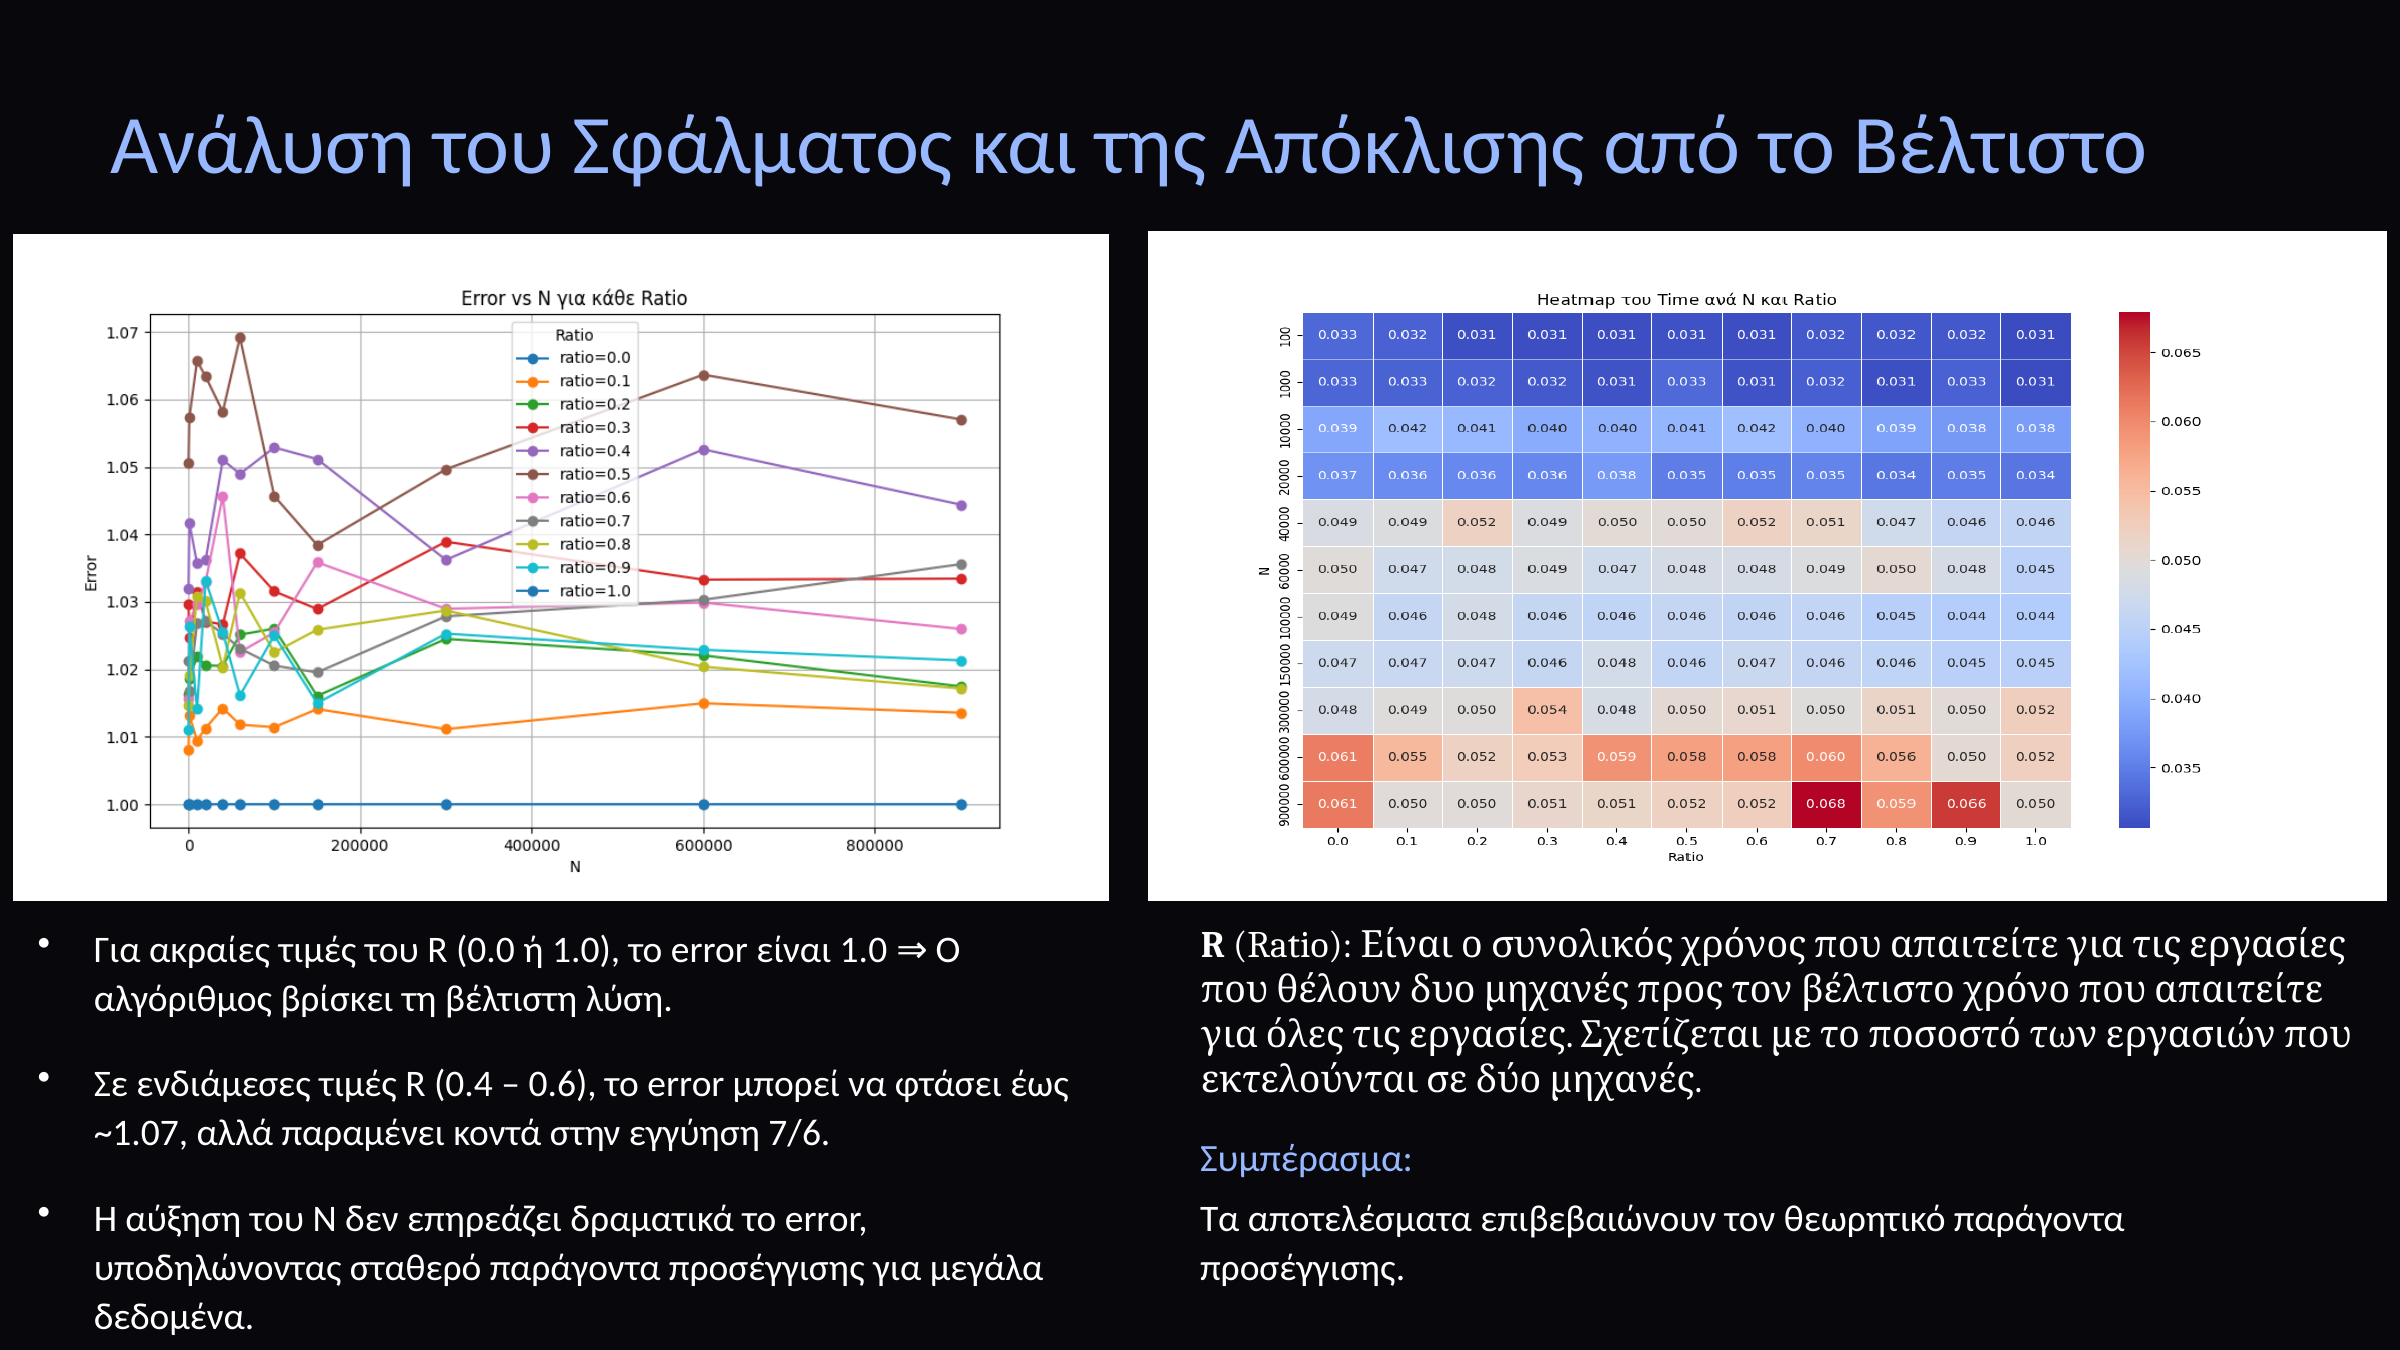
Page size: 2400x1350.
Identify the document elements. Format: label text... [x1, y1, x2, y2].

text_box Η αύξηση του N δεν επηρεάζει δραματικά το error, υποδηλώνοντας σταθερό παράγοντα προσέγγισης για μεγάλα δεδομένα. [37, 1189, 1091, 1290]
text_box Συμπέρασμα: [1200, 1130, 1590, 1180]
text_box Σε ενδιάμεσες τιμές R (0.4 – 0.6), το error μπορεί να φτάσει έως ~1.07, αλλά παραμένει κοντά στην εγγύηση 7/6. [37, 1055, 1091, 1156]
picture [1148, 231, 2387, 901]
text_box Για ακραίες τιμές του R (0.0 ή 1.0), το error είναι 1.0 ⇒ Ο αλγόριθμος βρίσκει τη βέλτιστη λύση. [37, 920, 1091, 1021]
text_box Τα αποτελέσματα επιβεβαιώνουν τον θεωρητικό παράγοντα προσέγγισης. [1200, 1189, 2253, 1290]
text_box R (Ratio): Είναι ο συνολικός χρόνος που απαιτείτε για τις εργασίες που θέλουν δυο μηχανές προς τον βέλτιστο χρόνο που απαιτείτε για όλες τις εργασίες. Σχετίζεται με το ποσοστό των εργασιών που εκτελούνται σε δύο μηχανές. [1186, 901, 2387, 1107]
picture [13, 234, 1109, 901]
text_box Ανάλυση του Σφάλματος και της Απόκλισης από το Βέλτιστο [110, 93, 2290, 191]
